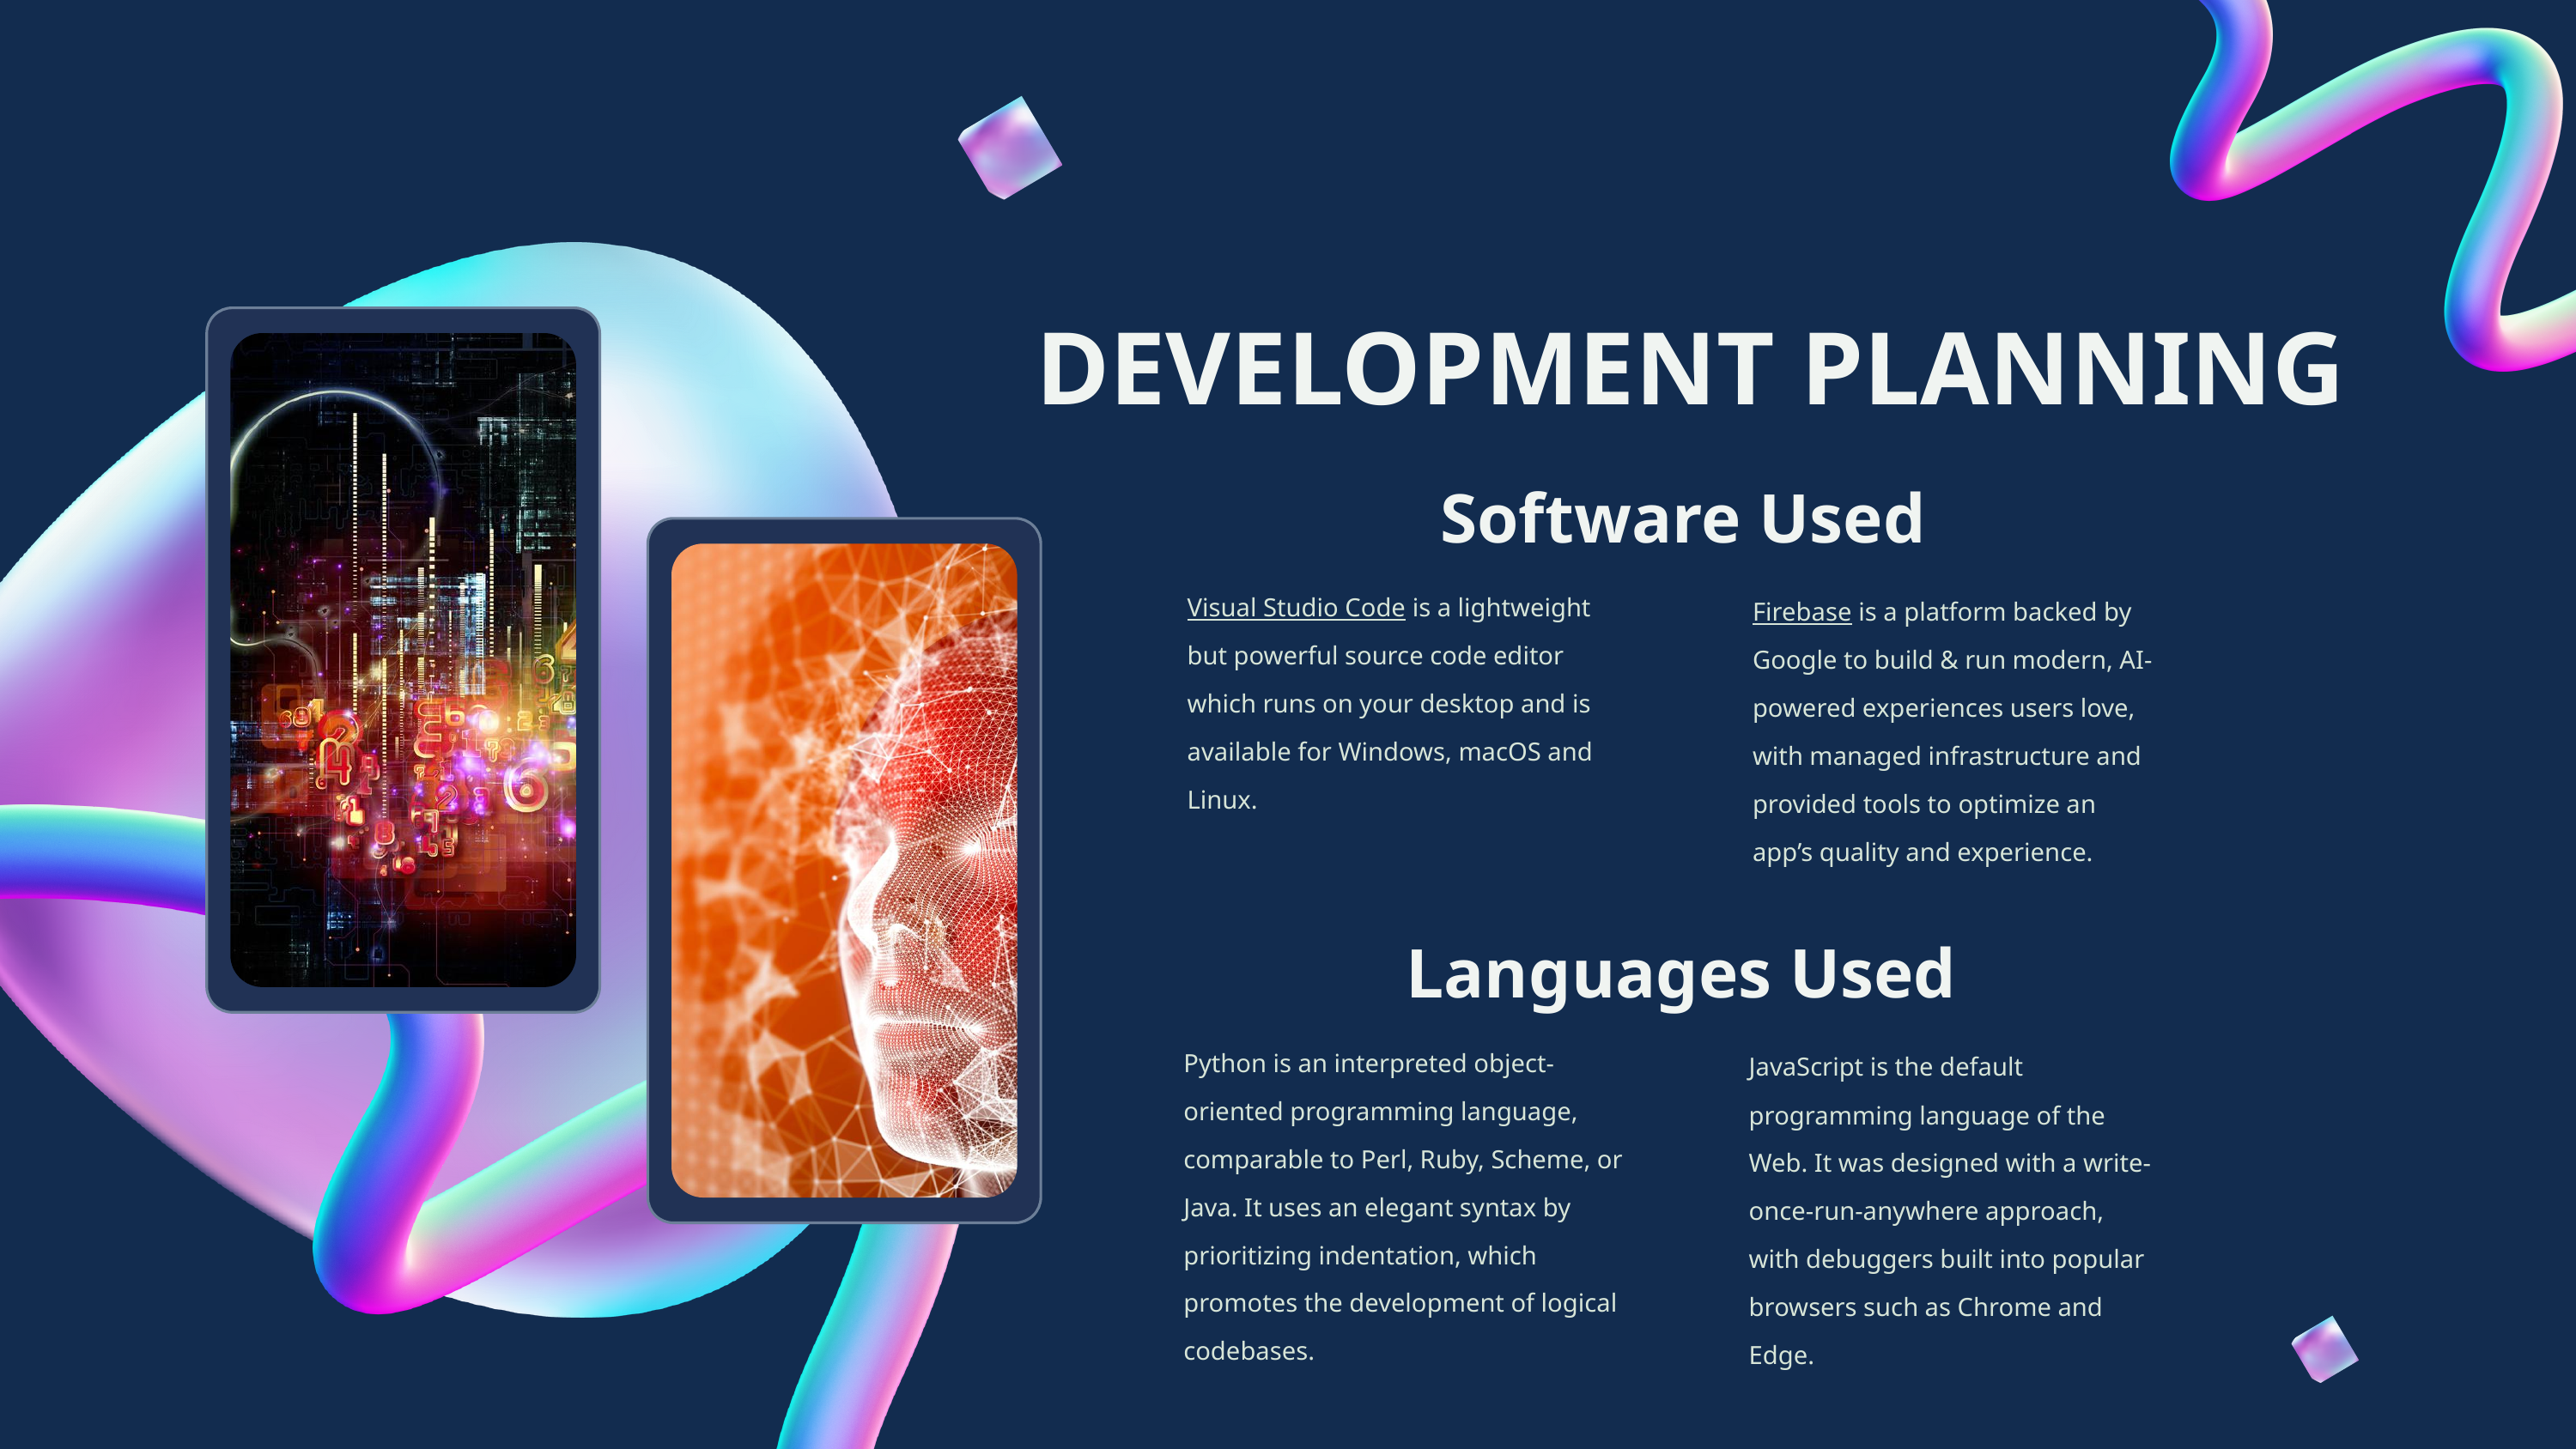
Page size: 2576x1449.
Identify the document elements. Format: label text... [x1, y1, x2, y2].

text_box [0, 242, 947, 804]
text_box Python is an interpreted object-oriented programming language, comparable to Perl, Ruby, Scheme, or Java. It uses an elegant syntax by prioritizing indentation, which promotes the development of logical codebases. [1183, 1029, 1630, 1366]
text_box JavaScript is the default programming language of the Web. It was designed with a write-once-run-anywhere approach, with debuggers built into popular browsers such as Chrome and Edge. [1748, 1033, 2160, 1370]
text_box Software Used [1187, 456, 2180, 556]
text_box [1907, 0, 2576, 372]
text_box [2289, 1315, 2360, 1386]
text_box [0, 804, 1063, 1449]
text_box Languages Used [1183, 911, 2180, 1012]
text_box Firebase is a platform backed by Google to build & run modern, AI-powered experiences users love, with managed infrastructure and provided tools to optimize an app’s quality and experience. [1753, 578, 2160, 866]
text_box DEVELOPMENT PLANNING [951, 256, 2432, 425]
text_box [206, 290, 600, 1013]
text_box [647, 500, 1042, 1223]
text_box Visual Studio Code is a lightweight but powerful source code editor which runs on your desktop and is available for Windows, macOS and Linux. [1187, 573, 1595, 815]
text_box [955, 95, 1063, 205]
